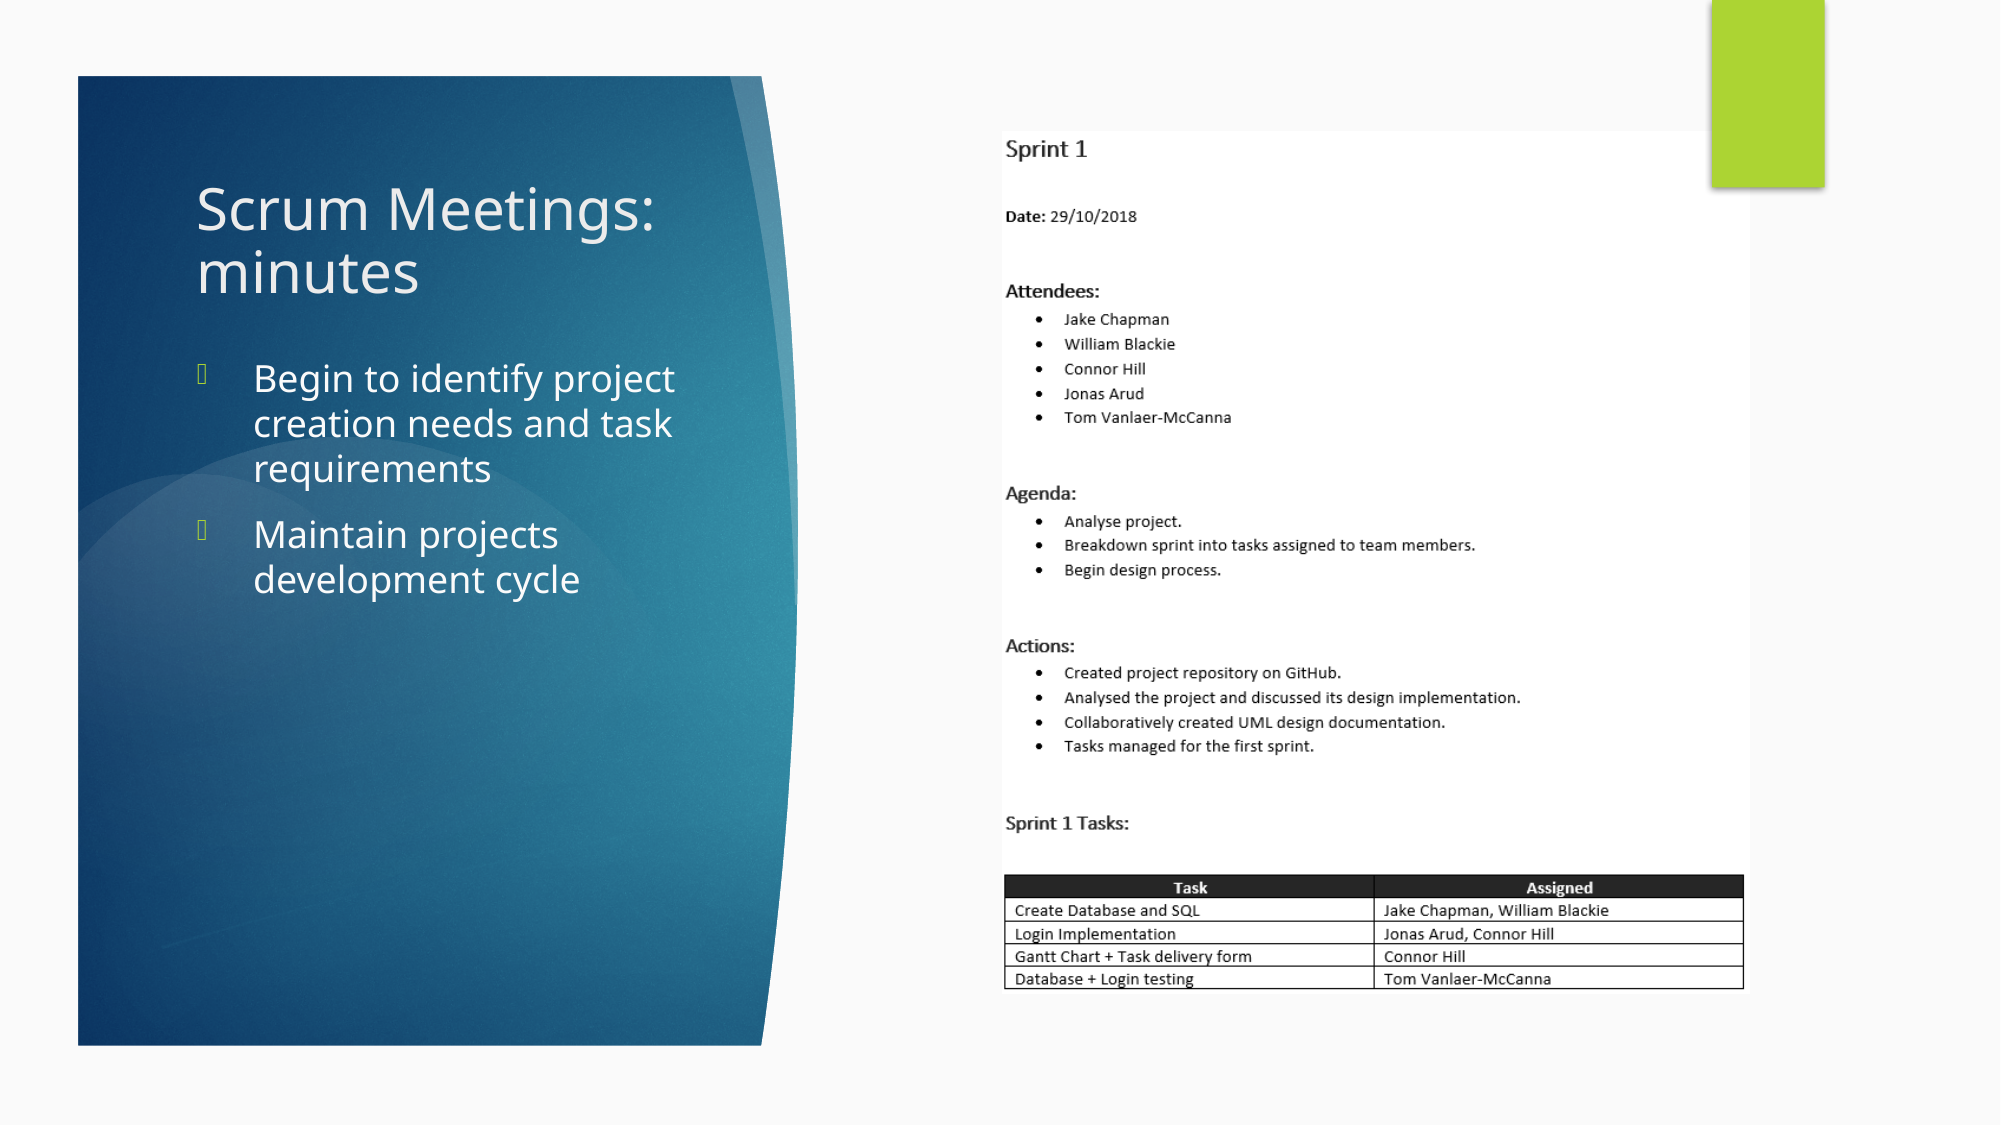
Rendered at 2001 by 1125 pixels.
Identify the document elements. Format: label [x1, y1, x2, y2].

picture [1002, 131, 1751, 994]
text_box [0, 0, 2000, 1125]
